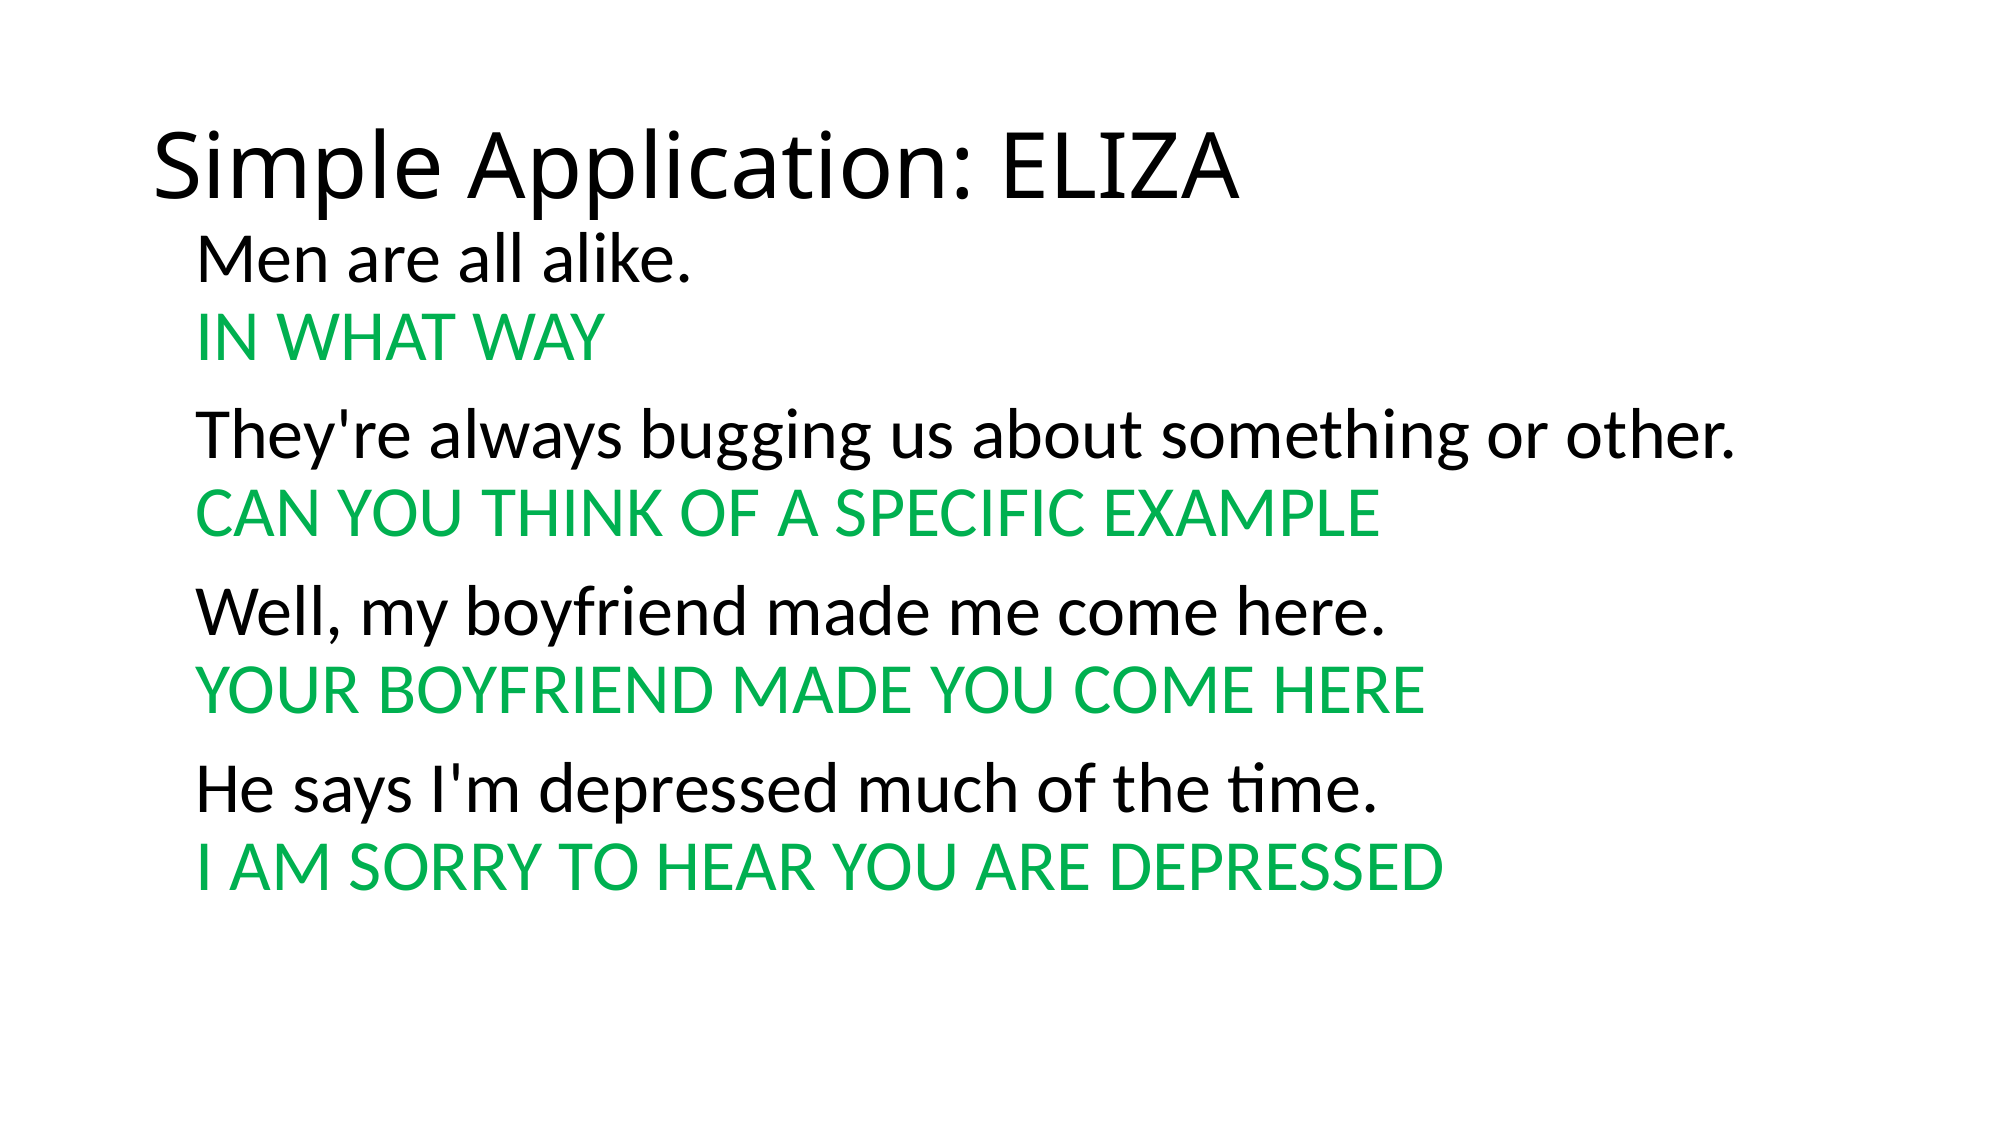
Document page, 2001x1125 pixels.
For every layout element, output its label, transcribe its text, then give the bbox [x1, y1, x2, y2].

list Men are all alike. IN WHAT WAY They're always bugging us about something or other. CAN YOU THINK OF A SPECIFIC EXAMPLE Well, my boyfriend made me come here. YOUR BOYFRIEND MADE YOU COME HERE He says I'm depressed much of the time. I AM SORRY TO HEAR YOU ARE DEPRESSED [180, 212, 1830, 963]
title Simple Application: ELIZA [137, 59, 1863, 278]
